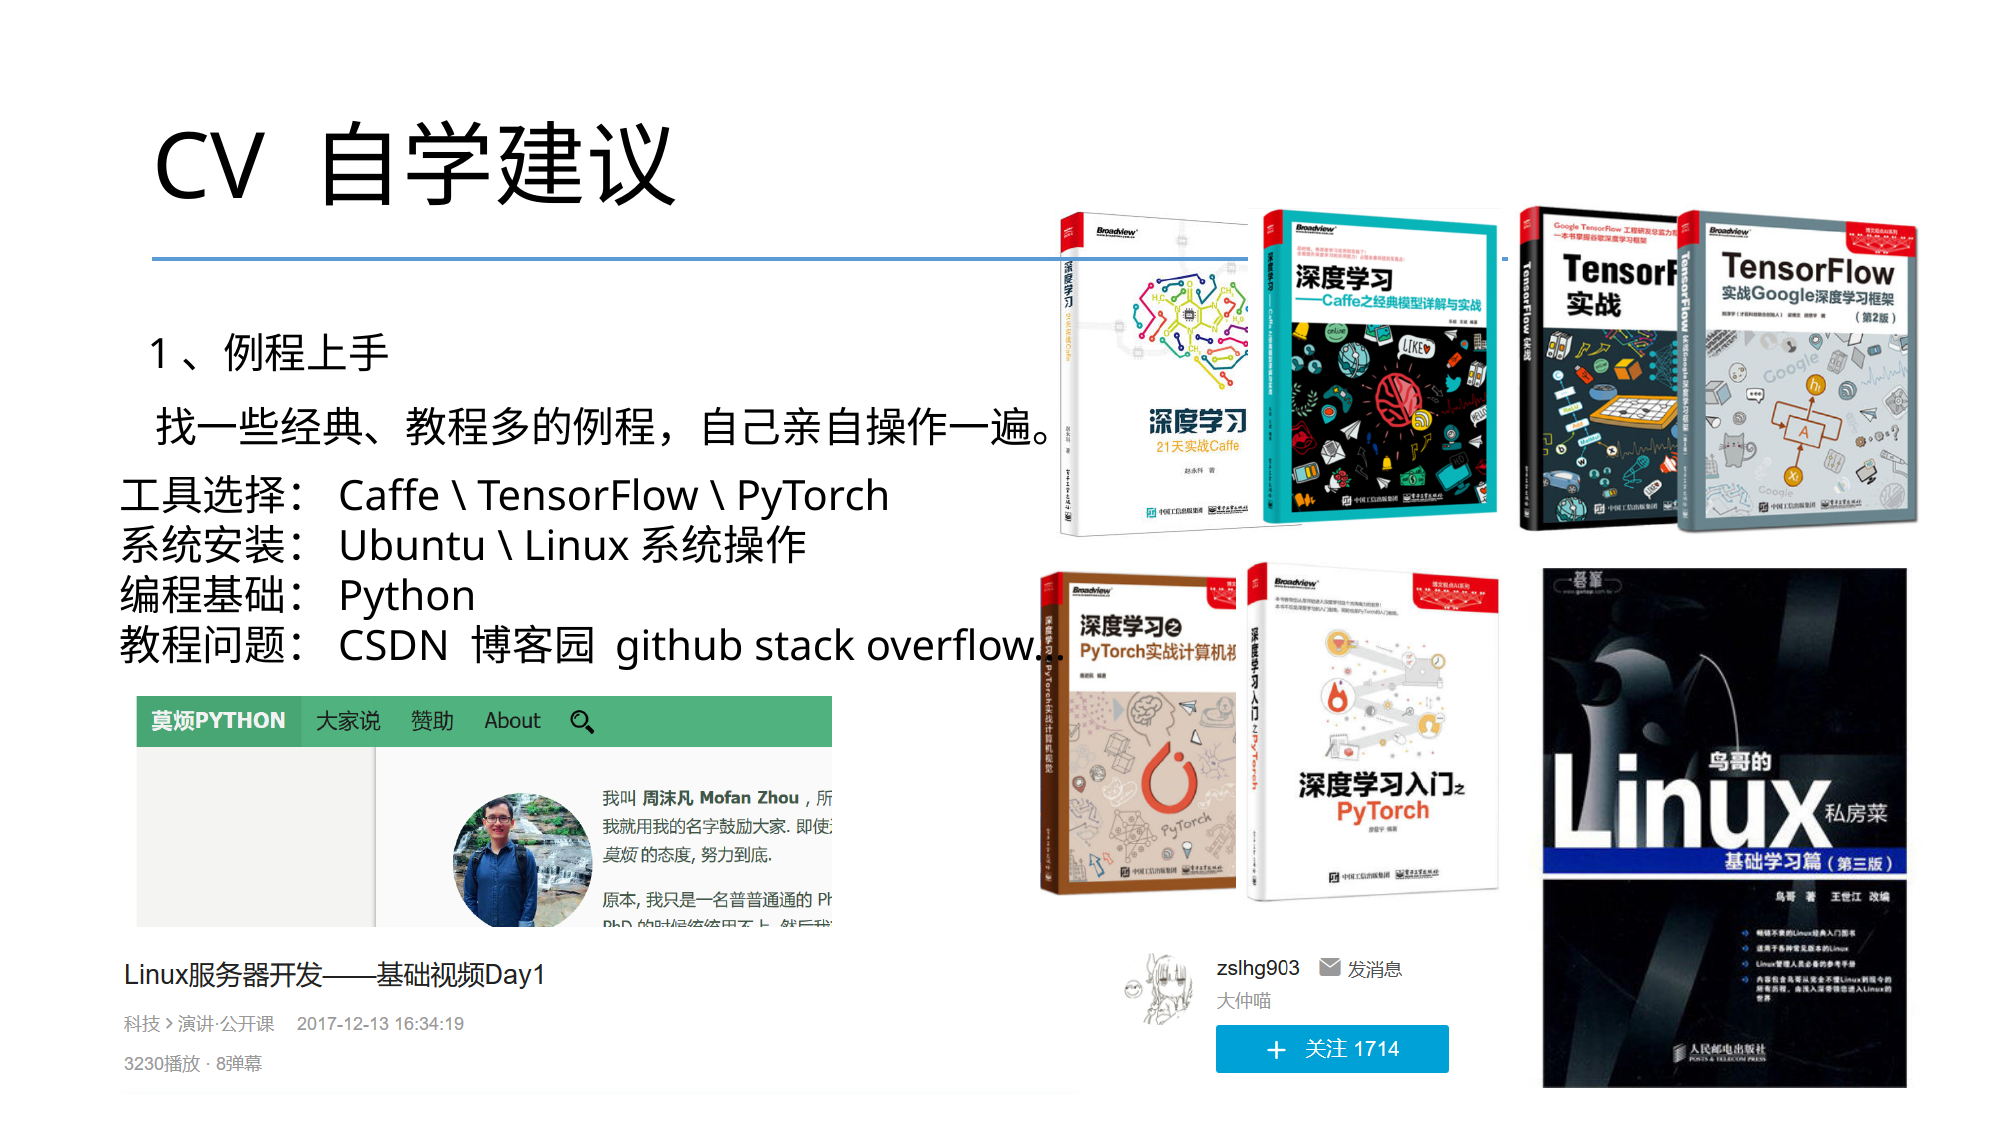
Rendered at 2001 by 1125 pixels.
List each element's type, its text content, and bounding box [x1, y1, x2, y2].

picture [1008, 204, 1502, 545]
text_box 1、例程上手 [132, 319, 405, 385]
picture [136, 696, 833, 927]
text_box 找一些经典、教程多的例程，自己亲自操作一遍。 [140, 392, 1008, 458]
picture [1508, 195, 1926, 535]
text_box 工具选择：Caffe \ TensorFlow \ PyTorch 系统安装：Ubuntu \ Linux系统操作 编程基础：Python 教程问题：CSDN 博客园 github stack overflow… [104, 461, 1082, 677]
picture [97, 561, 1985, 1094]
title CV 自学建议 [137, 59, 1863, 278]
